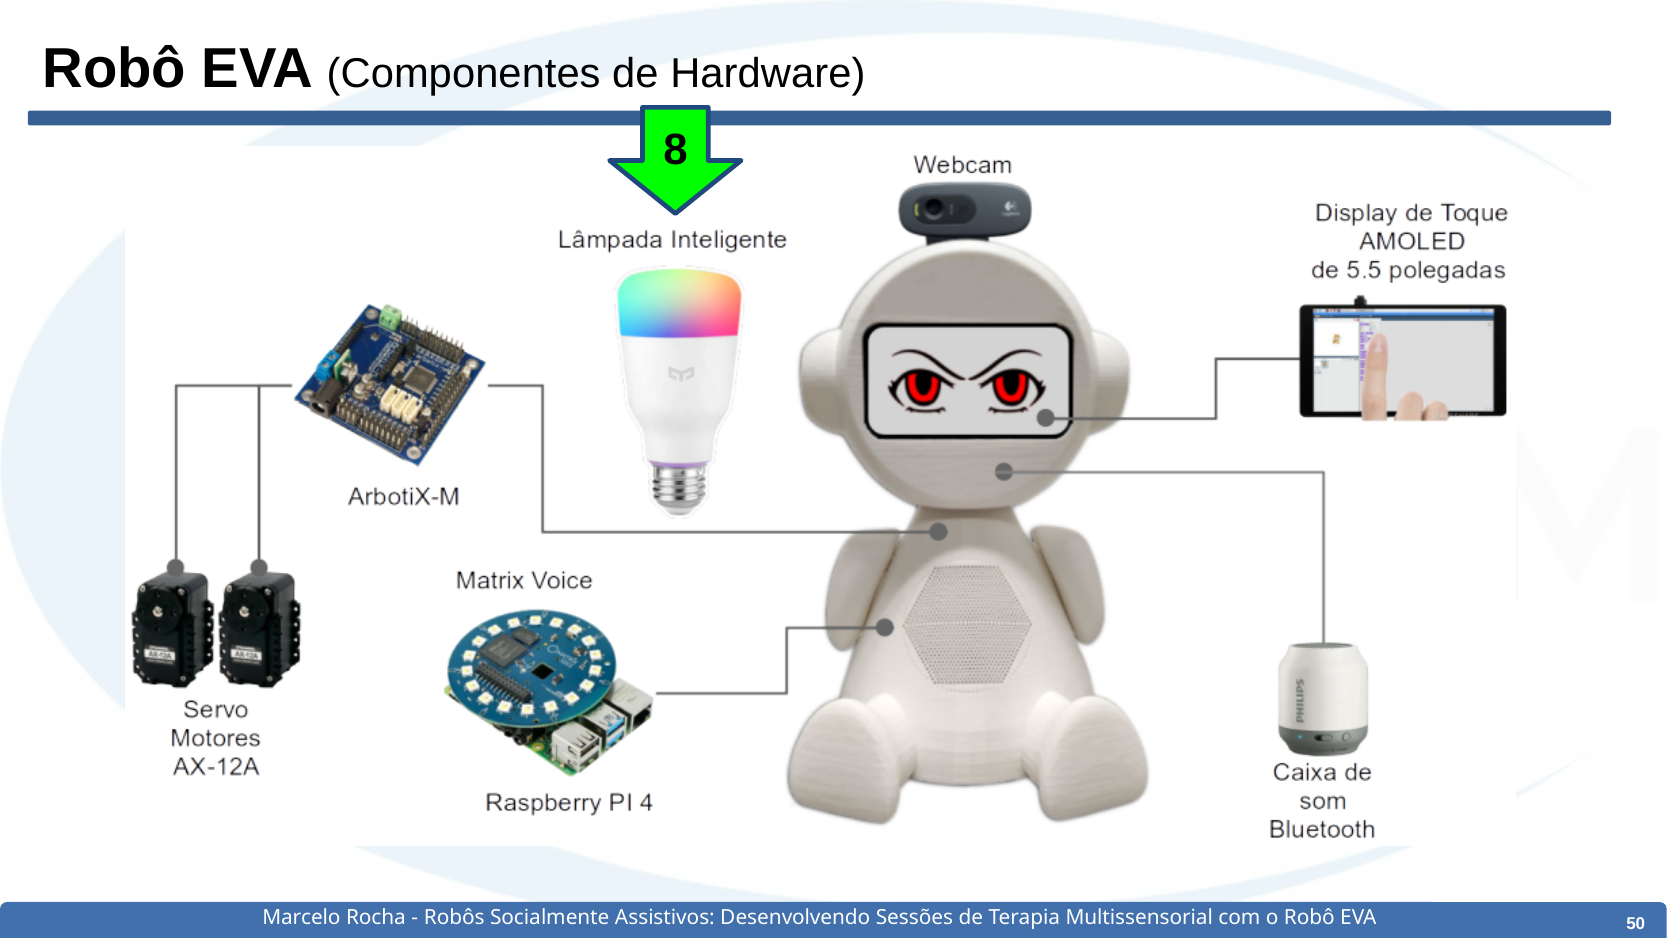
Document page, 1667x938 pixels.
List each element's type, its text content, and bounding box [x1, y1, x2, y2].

title Robô EVA (Componentes de Hardware) [27, 23, 1612, 111]
text_box 8 [642, 107, 709, 144]
text_box Marcelo Rocha - Robôs Socialmente Assistivos: Desenvolvendo Sessões de Terapia Multissensorial com o Robô EVA [166, 891, 1472, 938]
slide_number ‹#› [1472, 908, 1661, 938]
picture [124, 146, 1516, 847]
